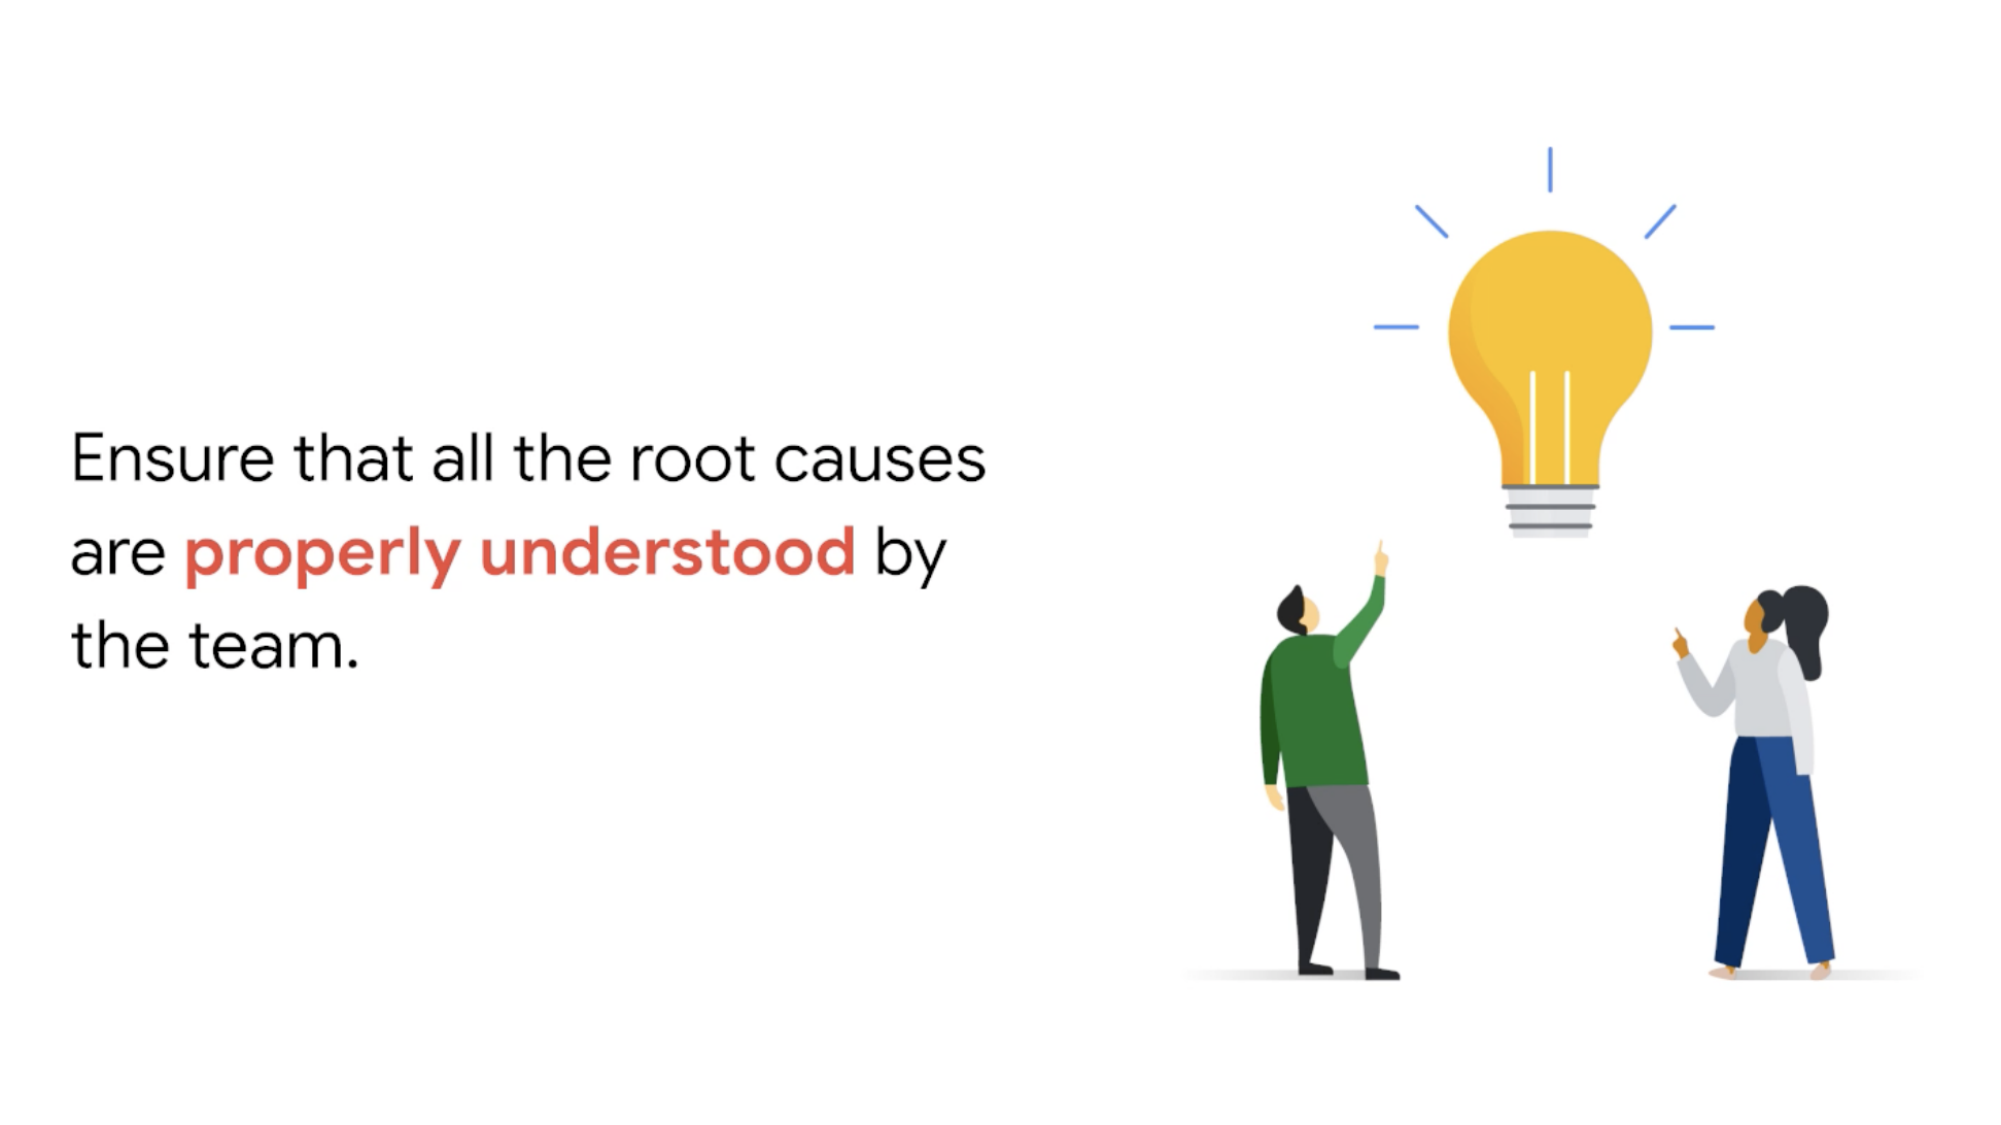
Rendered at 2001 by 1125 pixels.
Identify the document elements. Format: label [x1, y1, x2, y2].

picture [0, 74, 2000, 1051]
